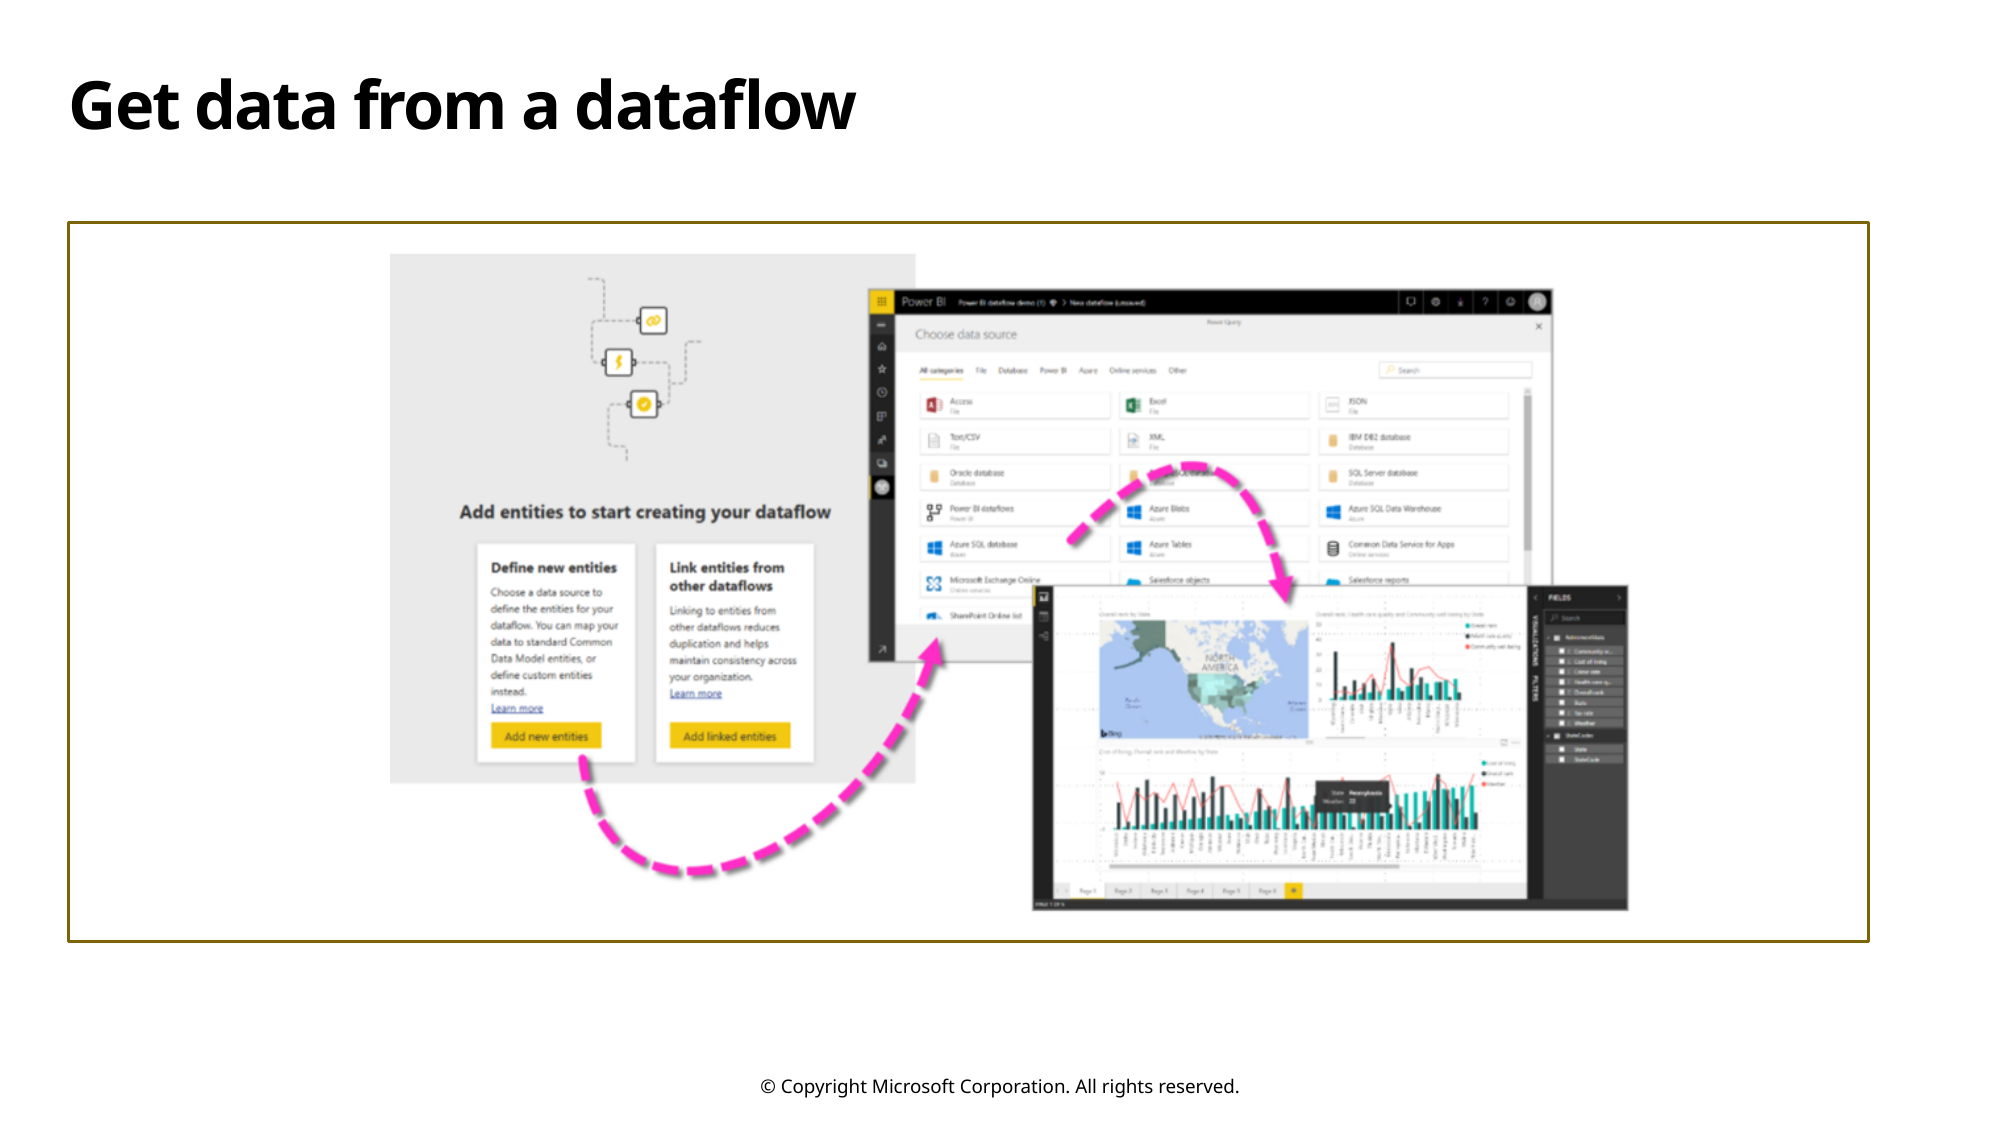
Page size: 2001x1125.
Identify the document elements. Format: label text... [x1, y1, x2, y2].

text_box [68, 222, 1869, 942]
picture [389, 249, 1636, 915]
title Get data from a dataflow [68, 71, 1930, 185]
